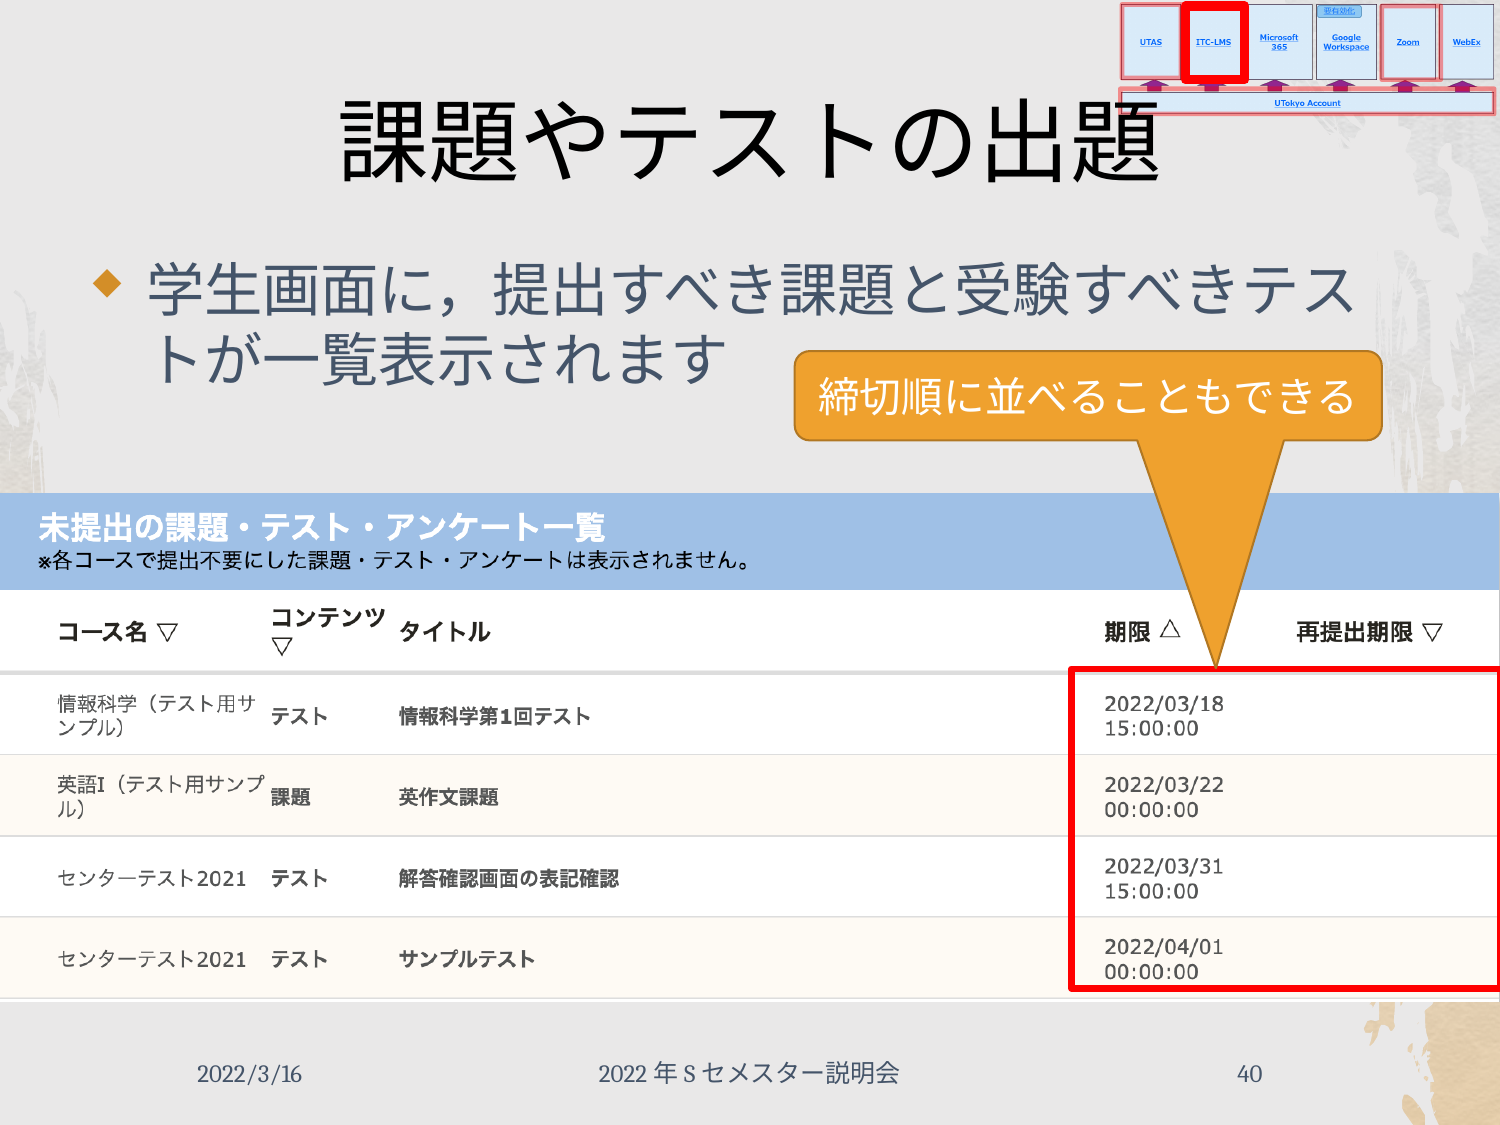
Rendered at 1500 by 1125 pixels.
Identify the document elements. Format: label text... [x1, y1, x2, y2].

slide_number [75, 1042, 425, 1103]
picture [0, 493, 1500, 1002]
slide_number 40 [1074, 1042, 1425, 1103]
title テストの自動採点 [75, 489, 1153, 493]
text_box 締切順に並べることもできる [793, 350, 1383, 487]
text_box [1152, 489, 1271, 493]
footer 2022年Sセメスター説明会 [512, 1042, 988, 1103]
title テストの自動採点 [1270, 489, 1425, 493]
list 学生画面に，提出すべき課題と受験すべきテストが一覧表示されます [75, 246, 1425, 487]
title 課題やテストの出題 [75, 45, 1425, 233]
picture [1120, 4, 1494, 115]
